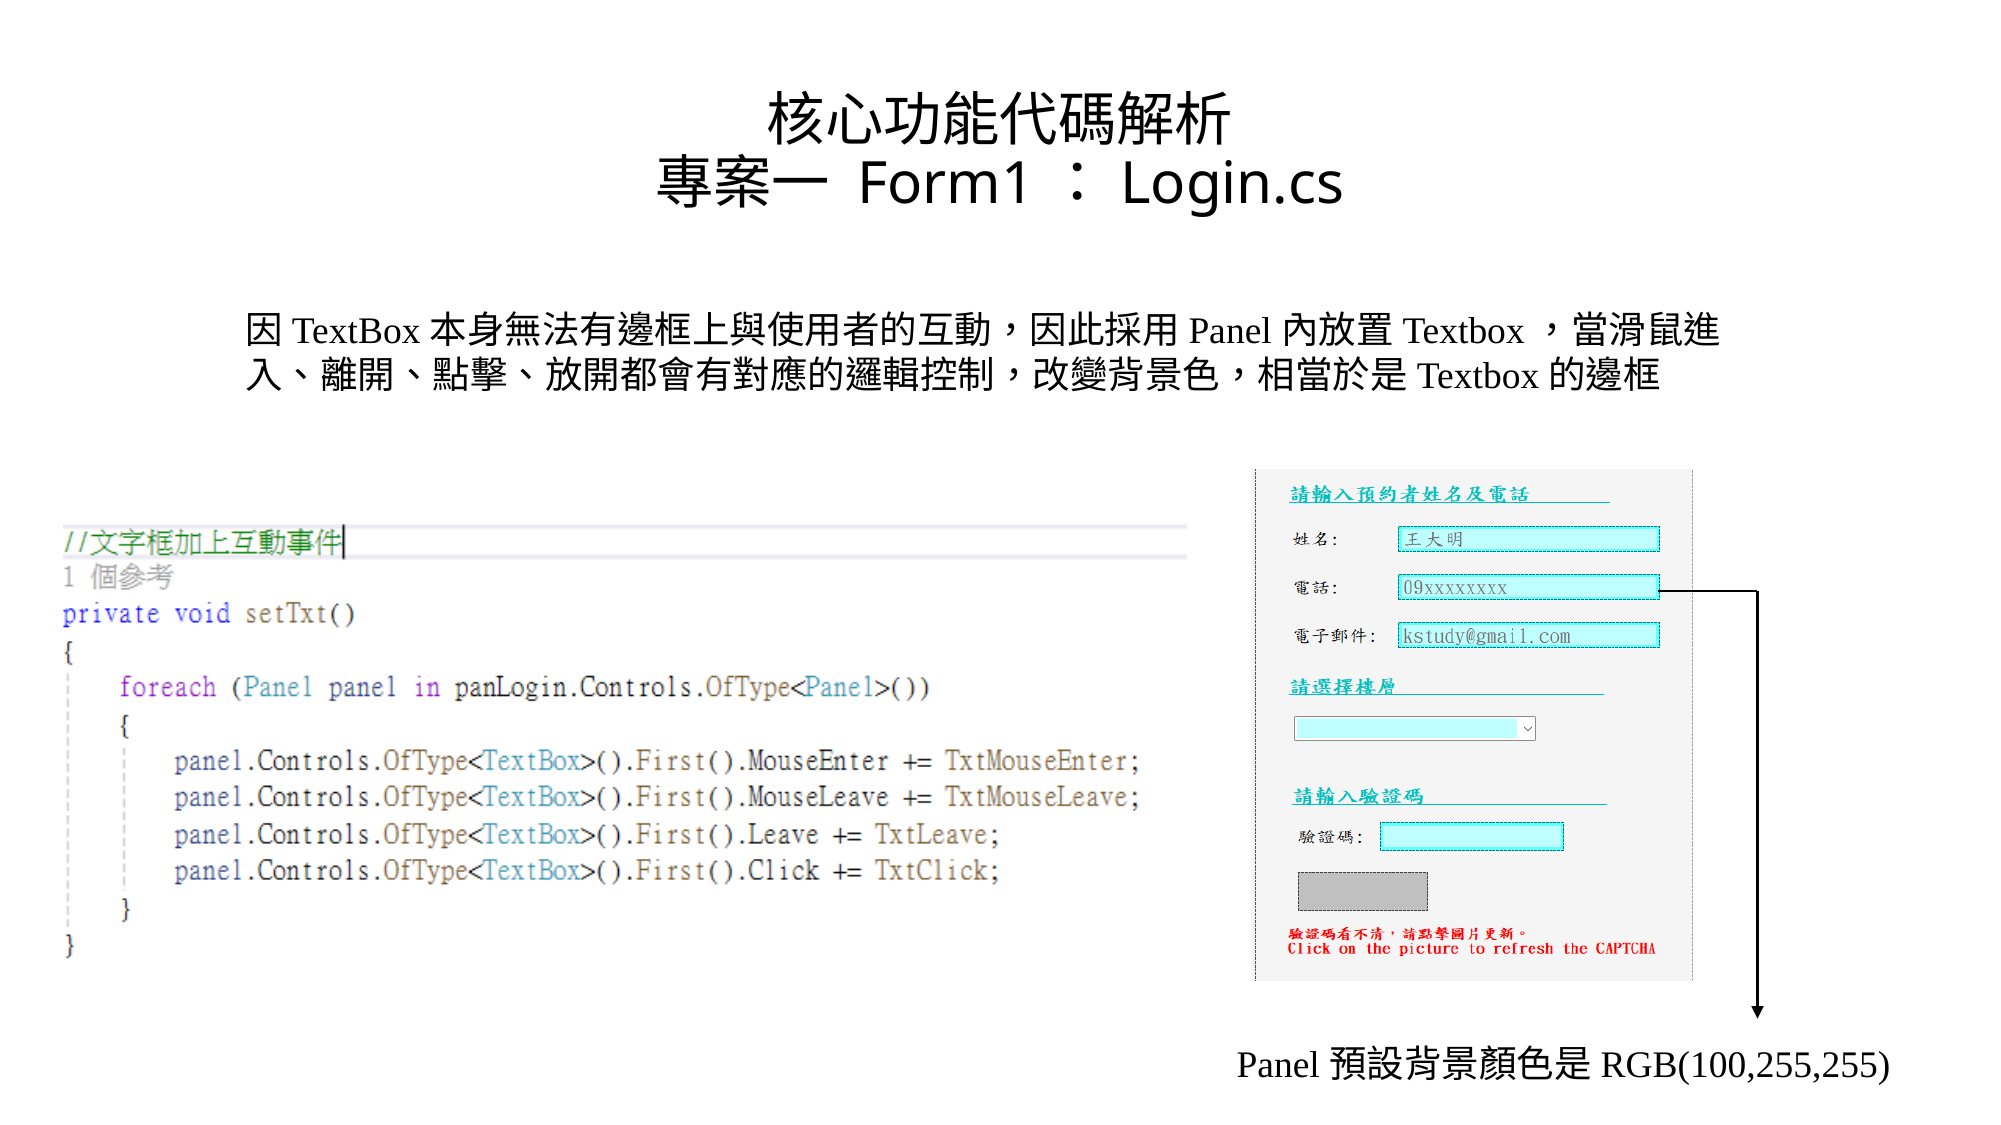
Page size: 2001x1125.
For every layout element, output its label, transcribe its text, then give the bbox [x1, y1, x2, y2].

title 核心功能代碼解析 專案一 Form1：Login.cs [137, 59, 1863, 247]
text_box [1189, 469, 1937, 1093]
text_box 因TextBox本身無法有邊框上與使用者的互動，因此採用Panel內放置Textbox，當滑鼠進入、離開、點擊、放開都會有對應的邏輯控制，改變背景色，相當於是Textbox的邊框 [230, 298, 1758, 404]
picture [62, 524, 1187, 963]
